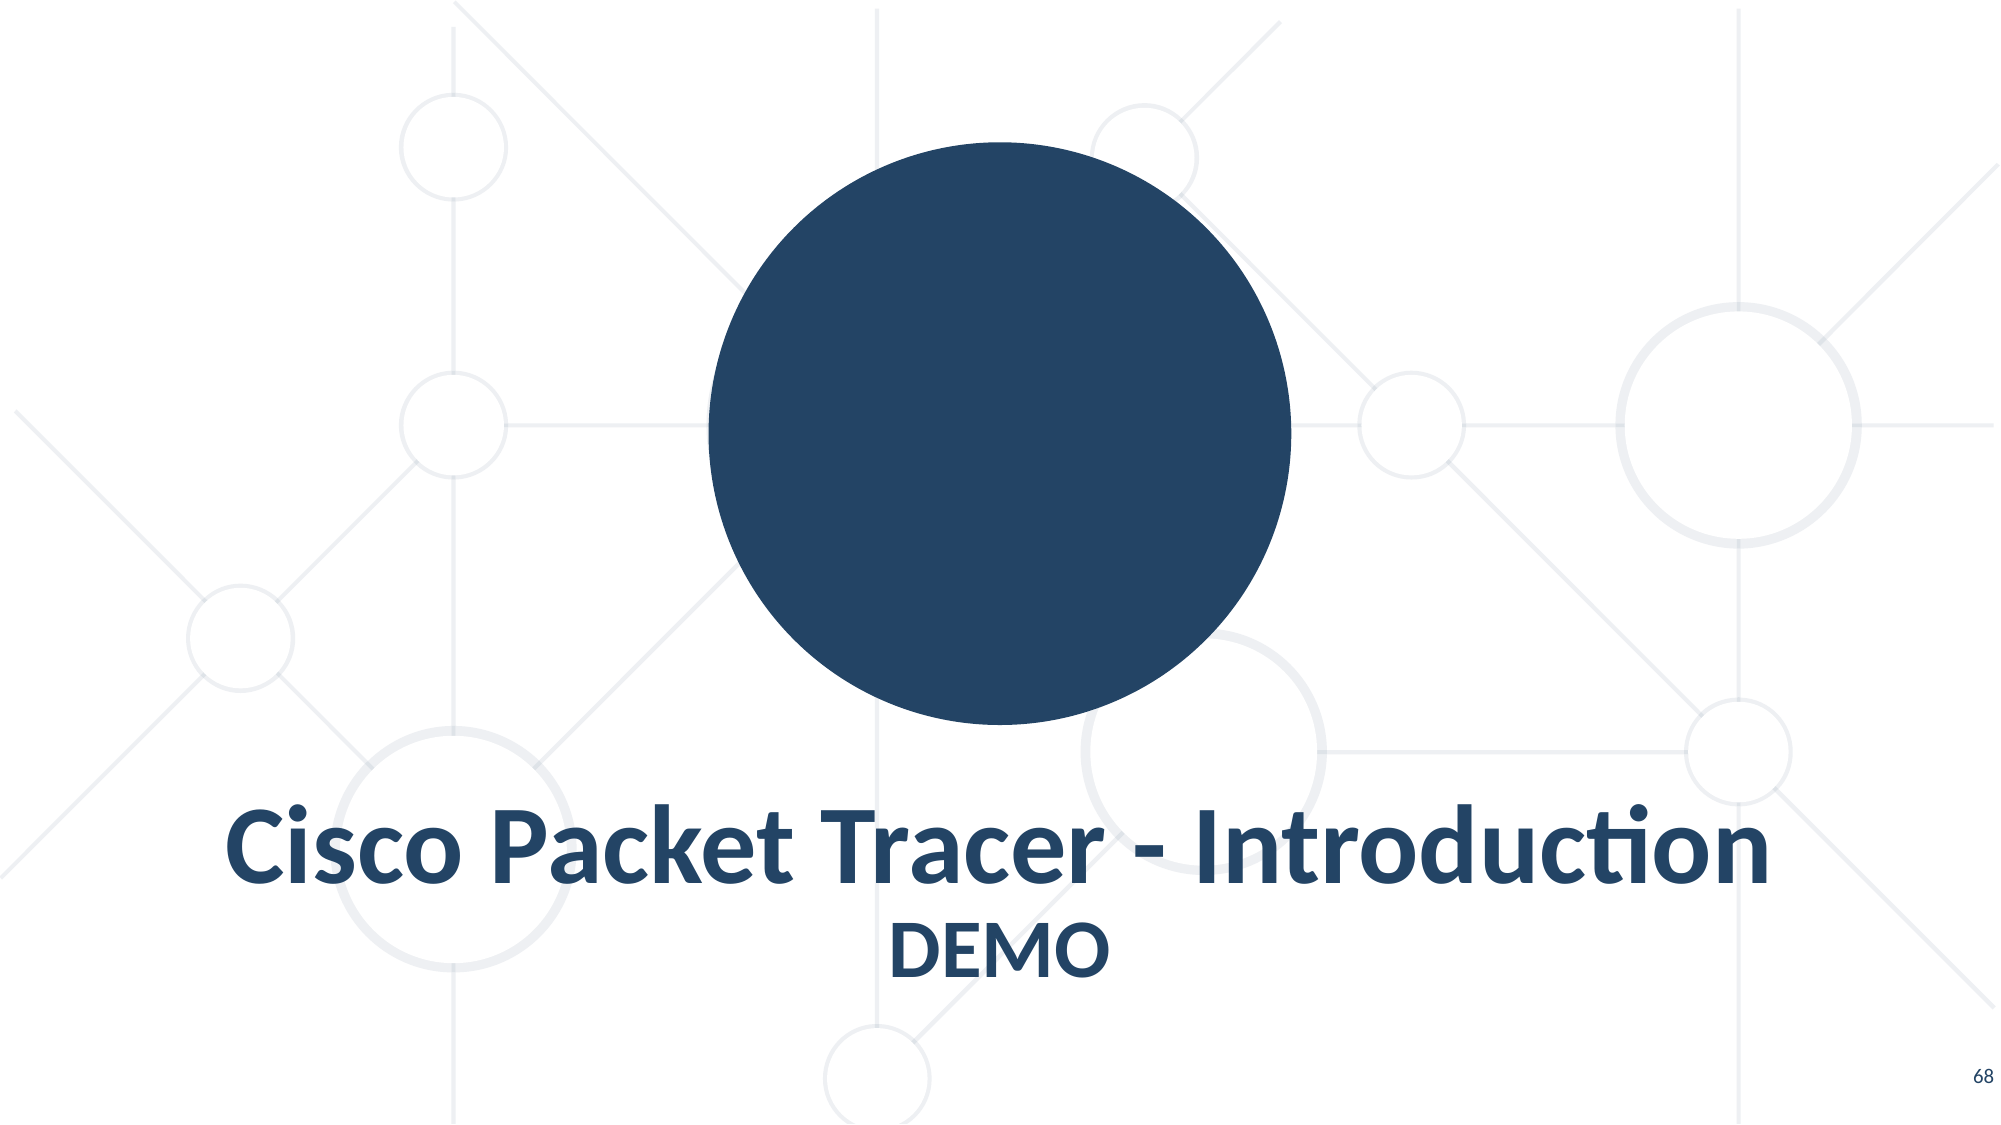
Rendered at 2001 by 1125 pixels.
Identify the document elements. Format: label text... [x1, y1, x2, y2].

slide_number 68 [1929, 1049, 2000, 1100]
list DEMO [100, 900, 1900, 983]
list Cisco Packet Tracer - Introduction [100, 771, 1900, 898]
